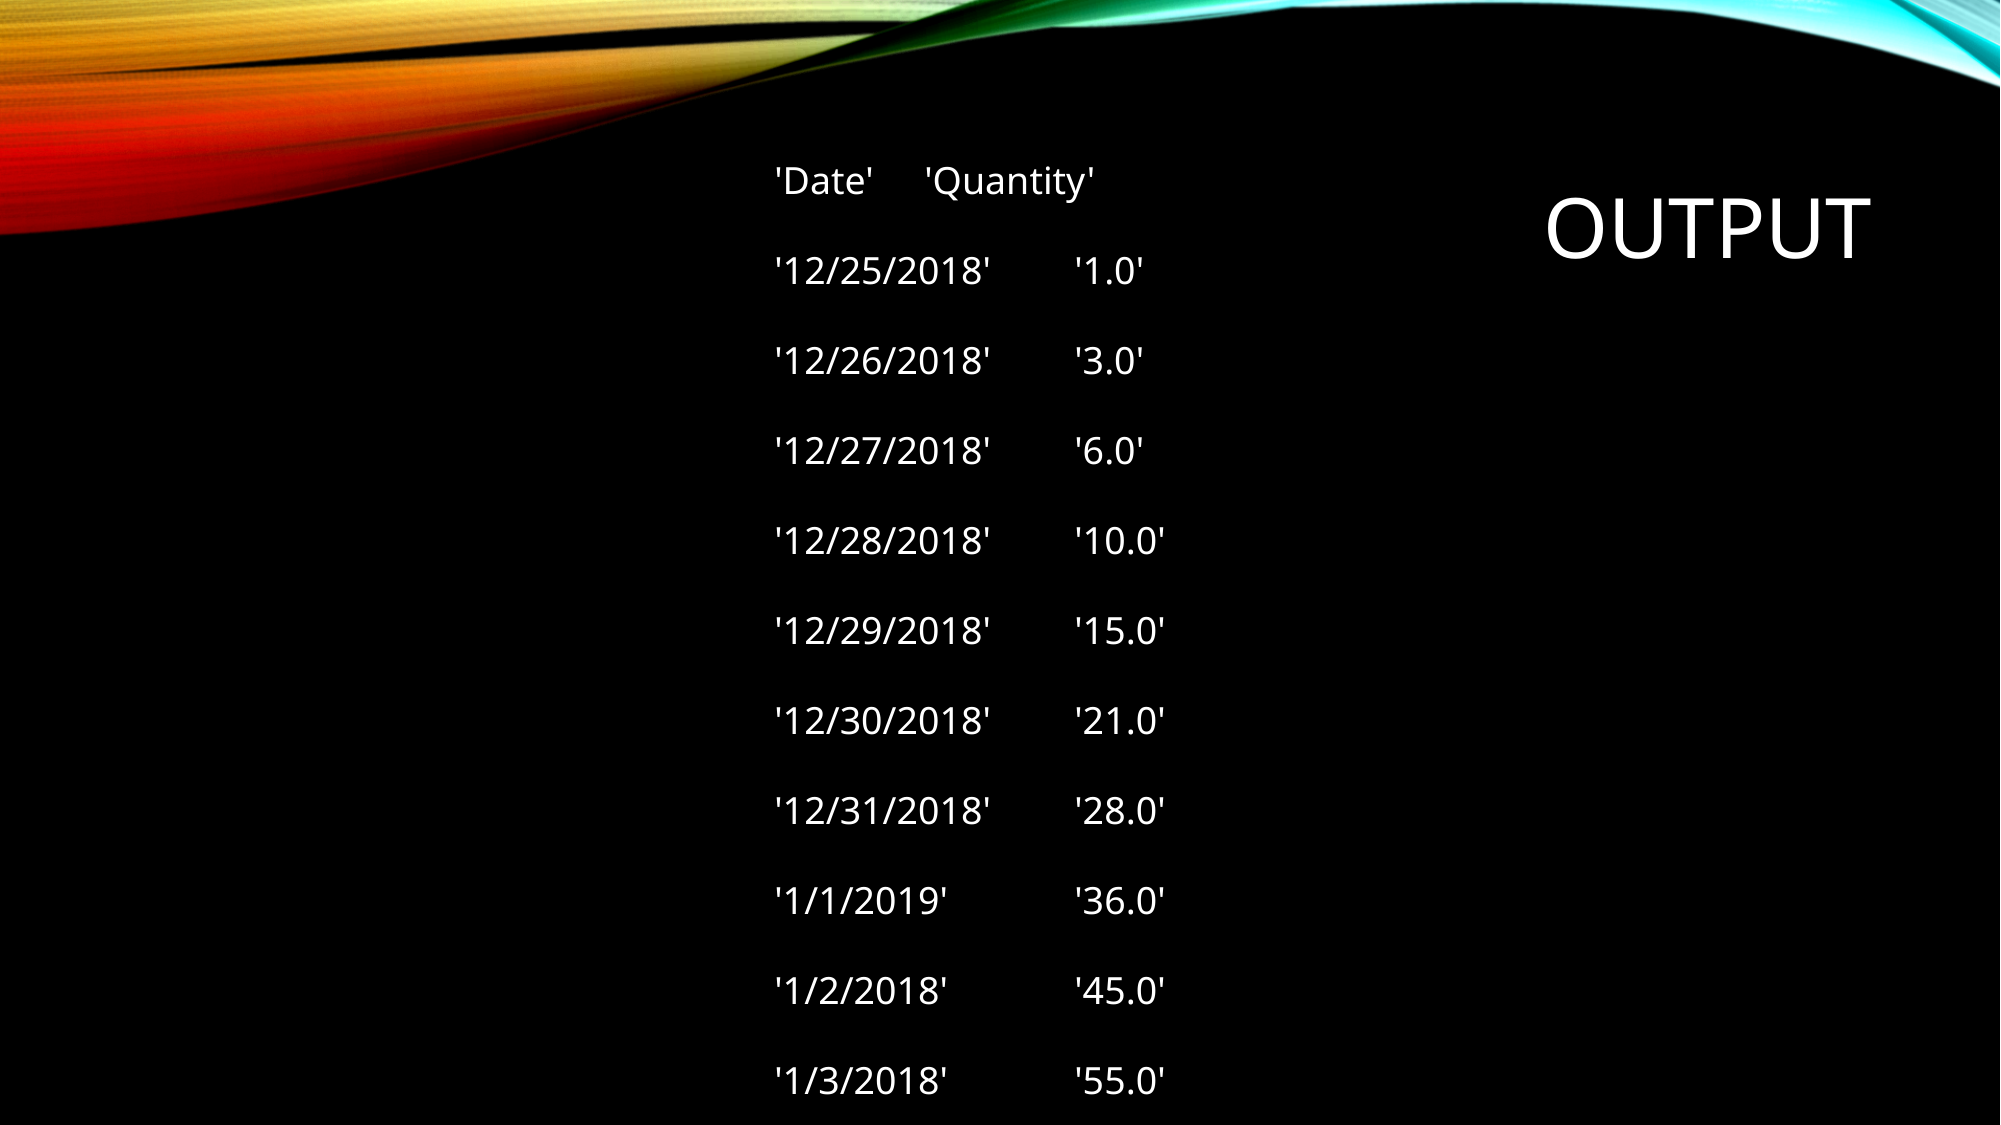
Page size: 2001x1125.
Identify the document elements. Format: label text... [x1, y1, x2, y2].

picture [0, 0, 2000, 237]
text_box output [474, 125, 1888, 338]
text_box 'Date' 'Quantity' '12/25/2018' '1.0' '12/26/2018' '3.0' '12/27/2018' '6.0' '12/28/2018' '10.0' '12/29/2018' '15.0' '12/30/2018' '21.0' '12/31/2018' '28.0' '1/1/2019' '36.0' '1/2/2018' '45.0' '1/3/2018' '55.0' '1/4/2018' '66.0' '1/5/2018' '78.0' [759, 149, 1200, 1125]
